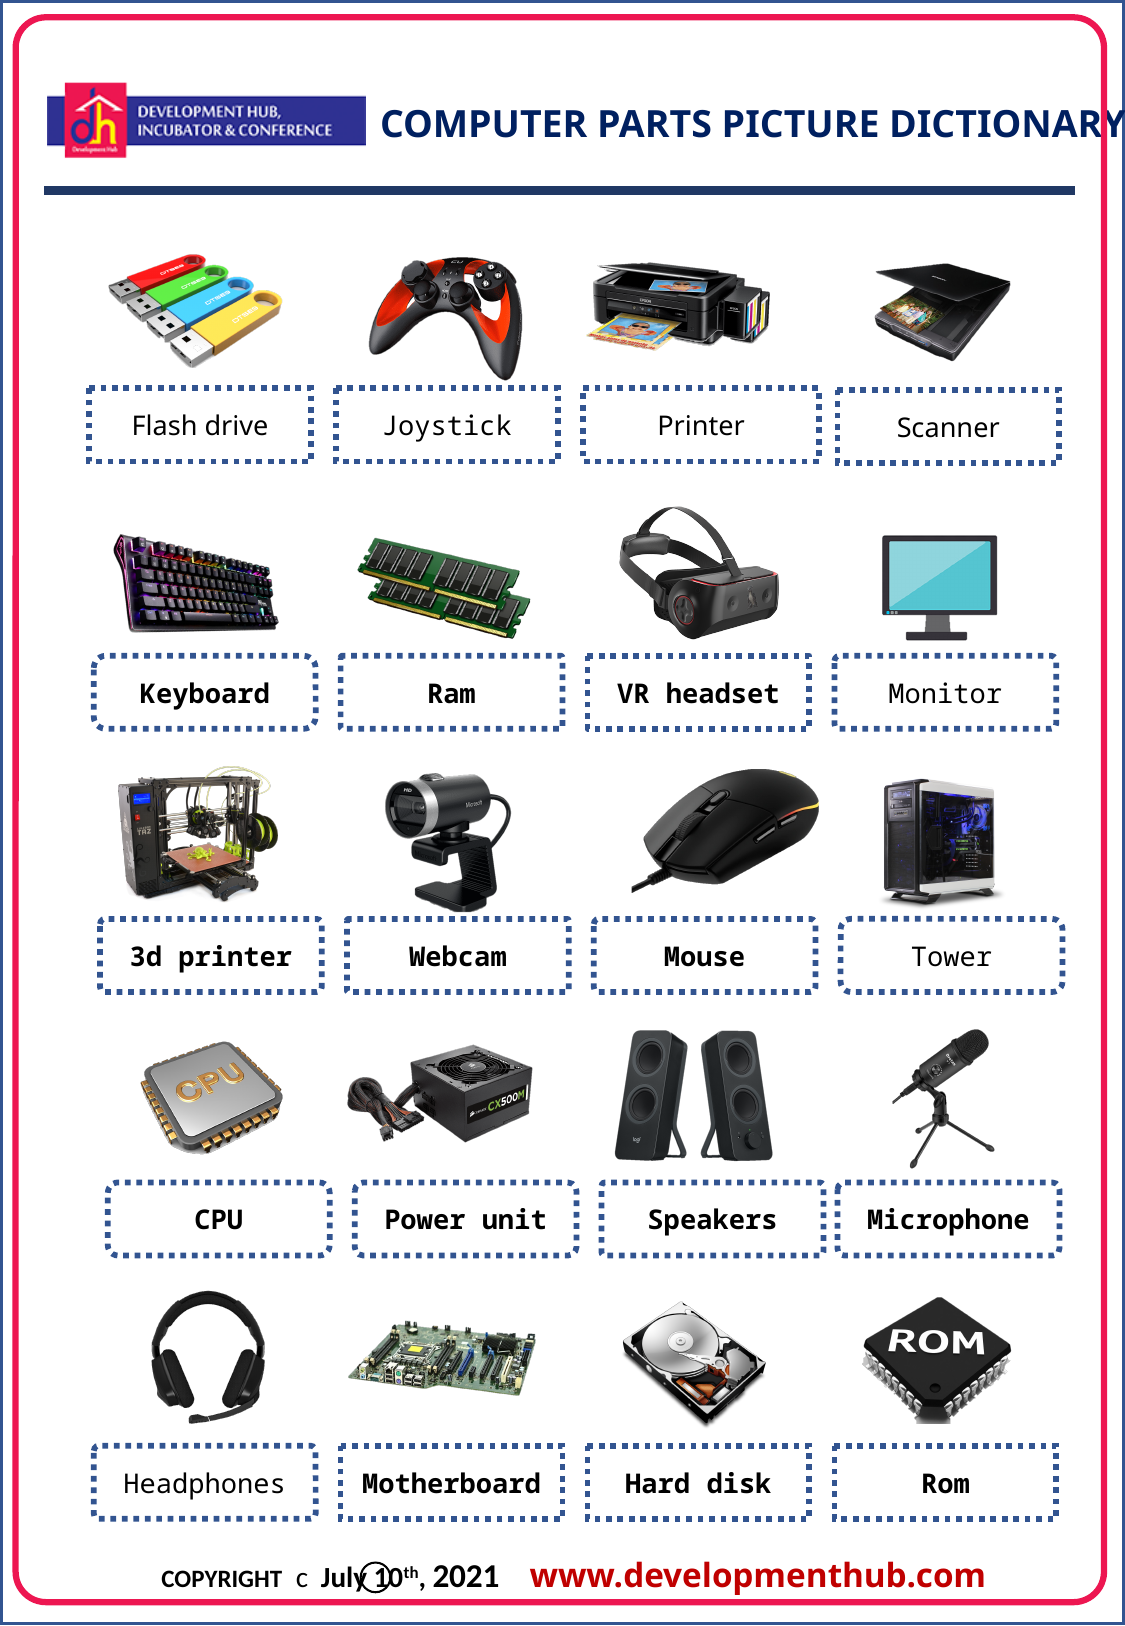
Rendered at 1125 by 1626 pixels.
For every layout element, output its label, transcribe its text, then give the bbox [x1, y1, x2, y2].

picture [330, 1304, 555, 1416]
picture [47, 63, 366, 175]
picture [118, 766, 278, 903]
text_box COMPUTER PARTS PICTURE DICTIONARY [1106, 92, 1125, 152]
picture [619, 1288, 768, 1437]
picture [823, 1296, 1050, 1424]
picture [136, 1037, 288, 1161]
picture [879, 1029, 1015, 1171]
picture [337, 766, 561, 929]
picture [619, 506, 782, 641]
picture [630, 769, 820, 893]
picture [100, 497, 286, 683]
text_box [107, 1182, 1060, 1256]
picture [860, 508, 1019, 667]
picture [330, 1040, 548, 1147]
picture [56, 217, 782, 416]
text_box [93, 655, 1057, 729]
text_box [88, 388, 1060, 463]
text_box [93, 1445, 1057, 1519]
picture [608, 1022, 779, 1169]
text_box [99, 918, 1063, 992]
picture [831, 250, 1054, 374]
picture [877, 778, 1007, 911]
picture [150, 1285, 266, 1427]
picture [367, 508, 523, 664]
text_box [0, 0, 1125, 1625]
text_box [14, 16, 1106, 1604]
